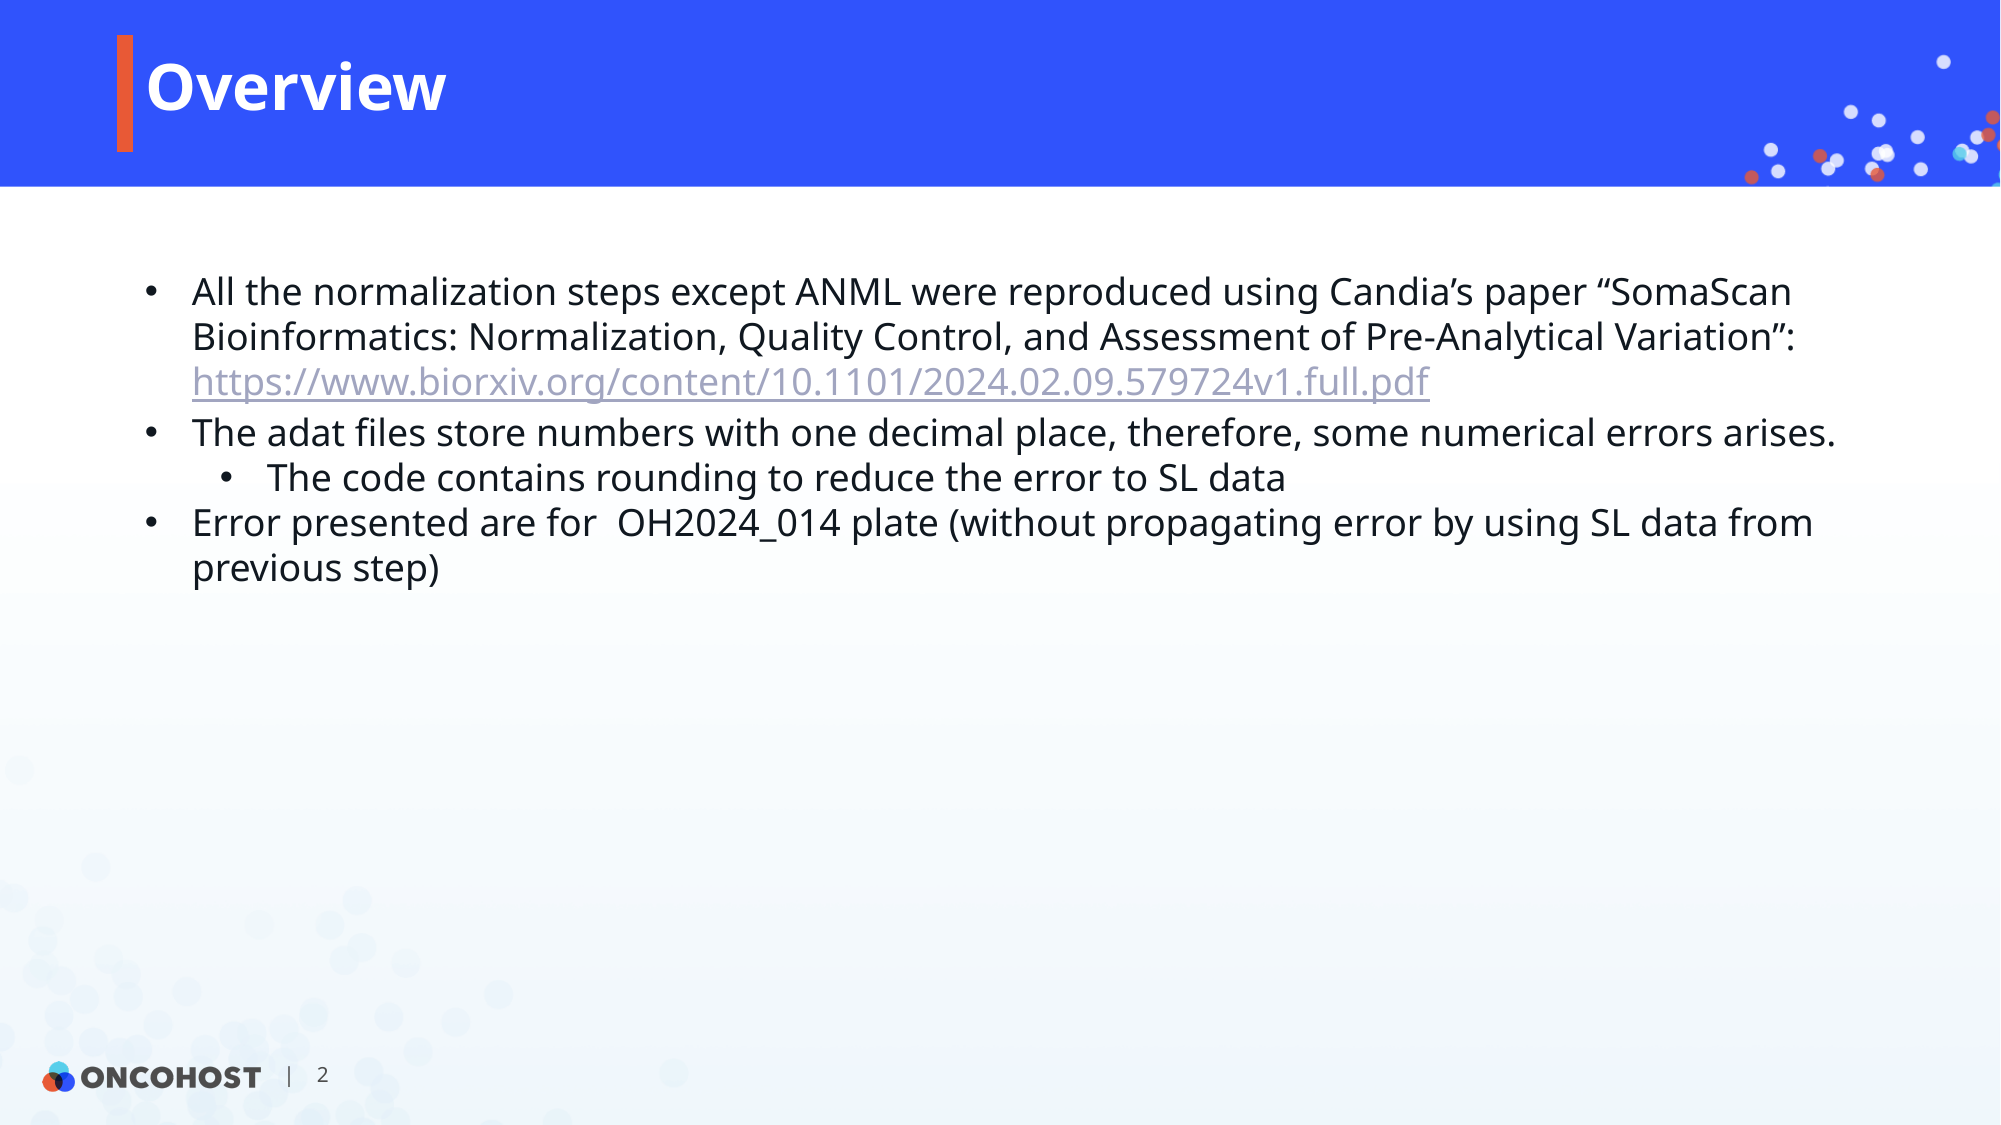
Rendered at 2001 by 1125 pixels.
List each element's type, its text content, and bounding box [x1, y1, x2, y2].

picture [0, 0, 2001, 1125]
title Overview [130, 47, 1870, 132]
slide_number | 2 [283, 1046, 428, 1107]
text_box All the normalization steps except ANML were reproduced using Candia’s paper “SomaScan Bioinformatics: Normalization, Quality Control, and Assessment of Pre-Analytical Variation”: https://www.biorxiv.org/content/10.1101/2024.02.09.579724v1.full.pdf The adat files store numbers with one decimal place, therefore, some numerical errors arises. The code contains rounding to reduce the error to SL data Error presented are for OH2024_014 plate (without propagating error by using SL data from previous step) [130, 260, 1870, 597]
